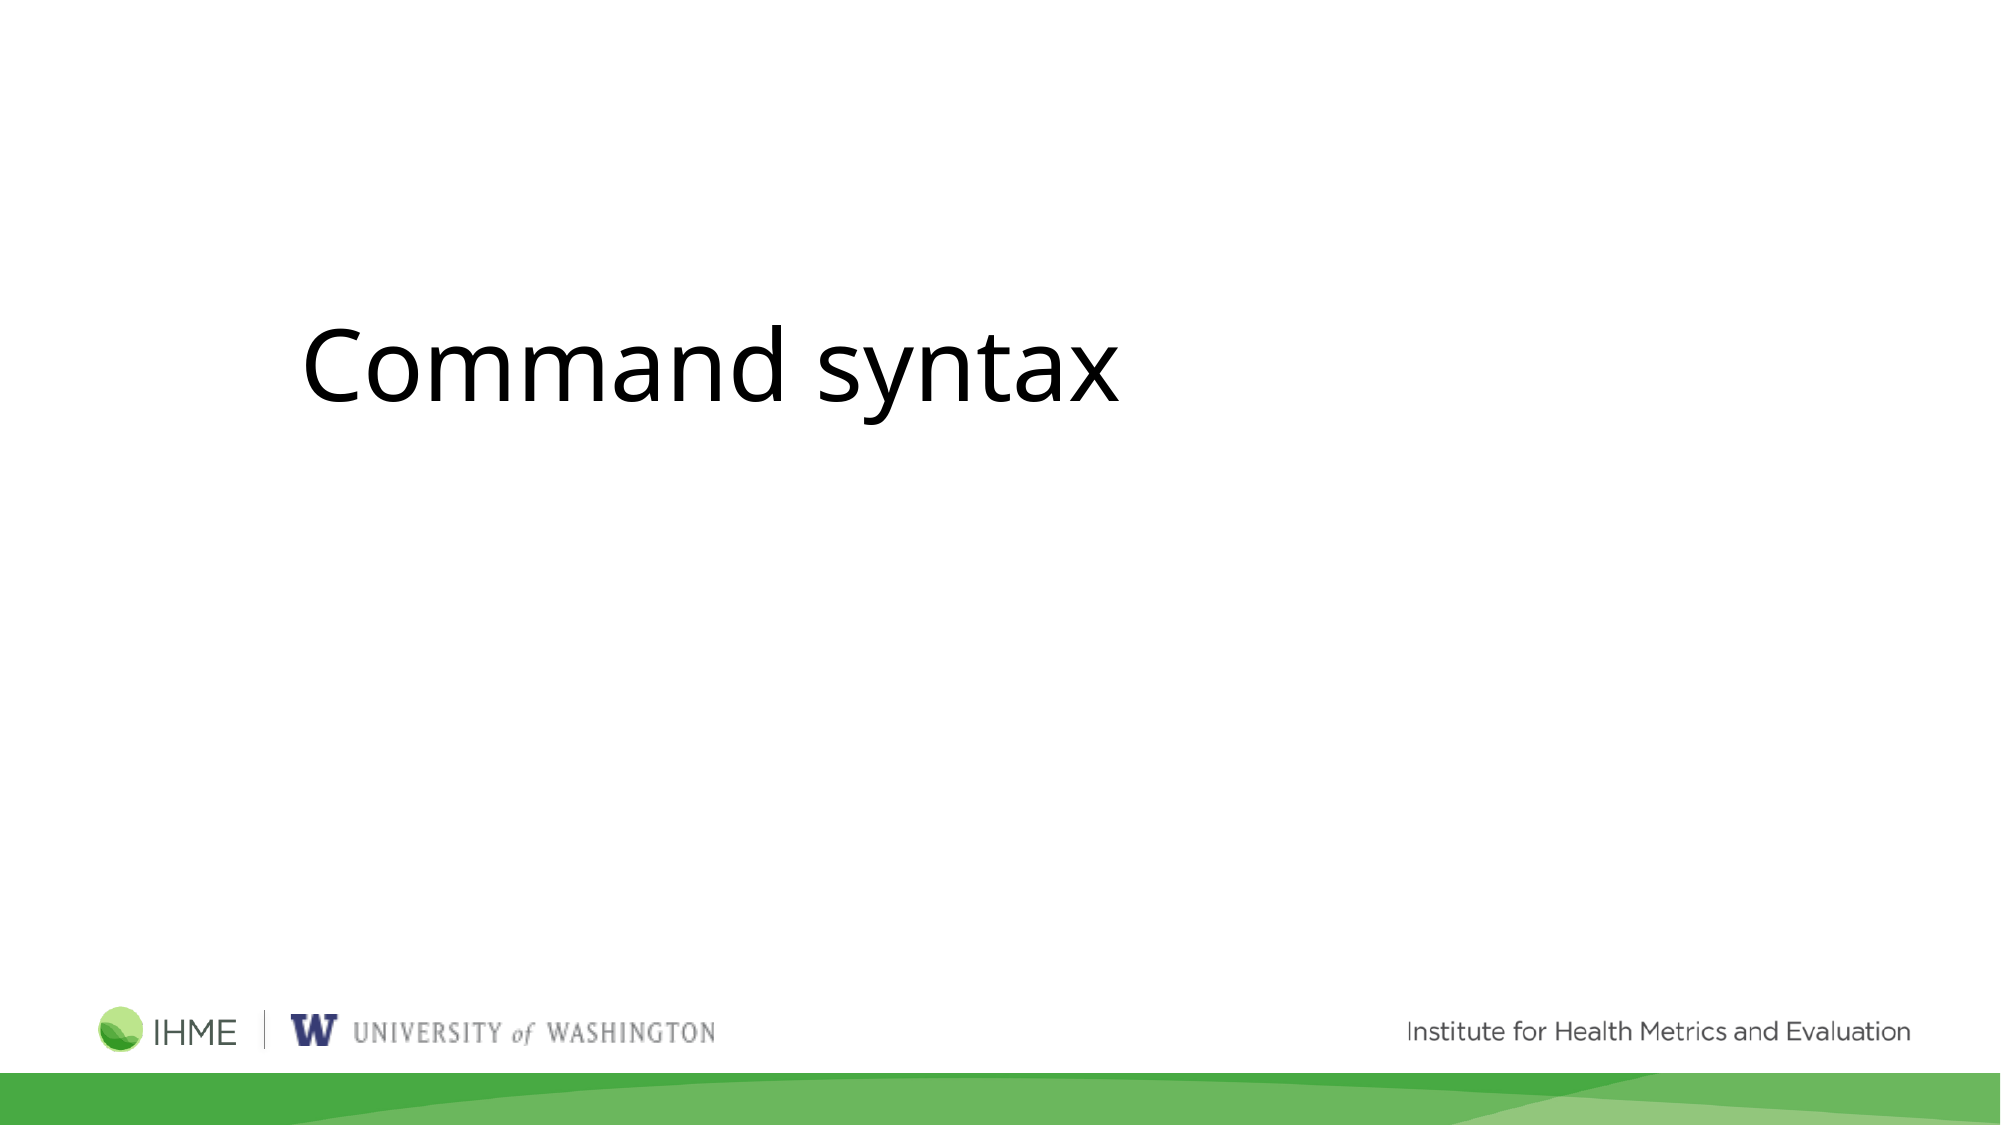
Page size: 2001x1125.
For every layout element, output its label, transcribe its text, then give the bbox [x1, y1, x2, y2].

picture [1399, 1013, 1916, 1046]
picture [98, 1006, 236, 1052]
title Command syntax [285, 293, 1604, 441]
picture [0, 1073, 2001, 1125]
